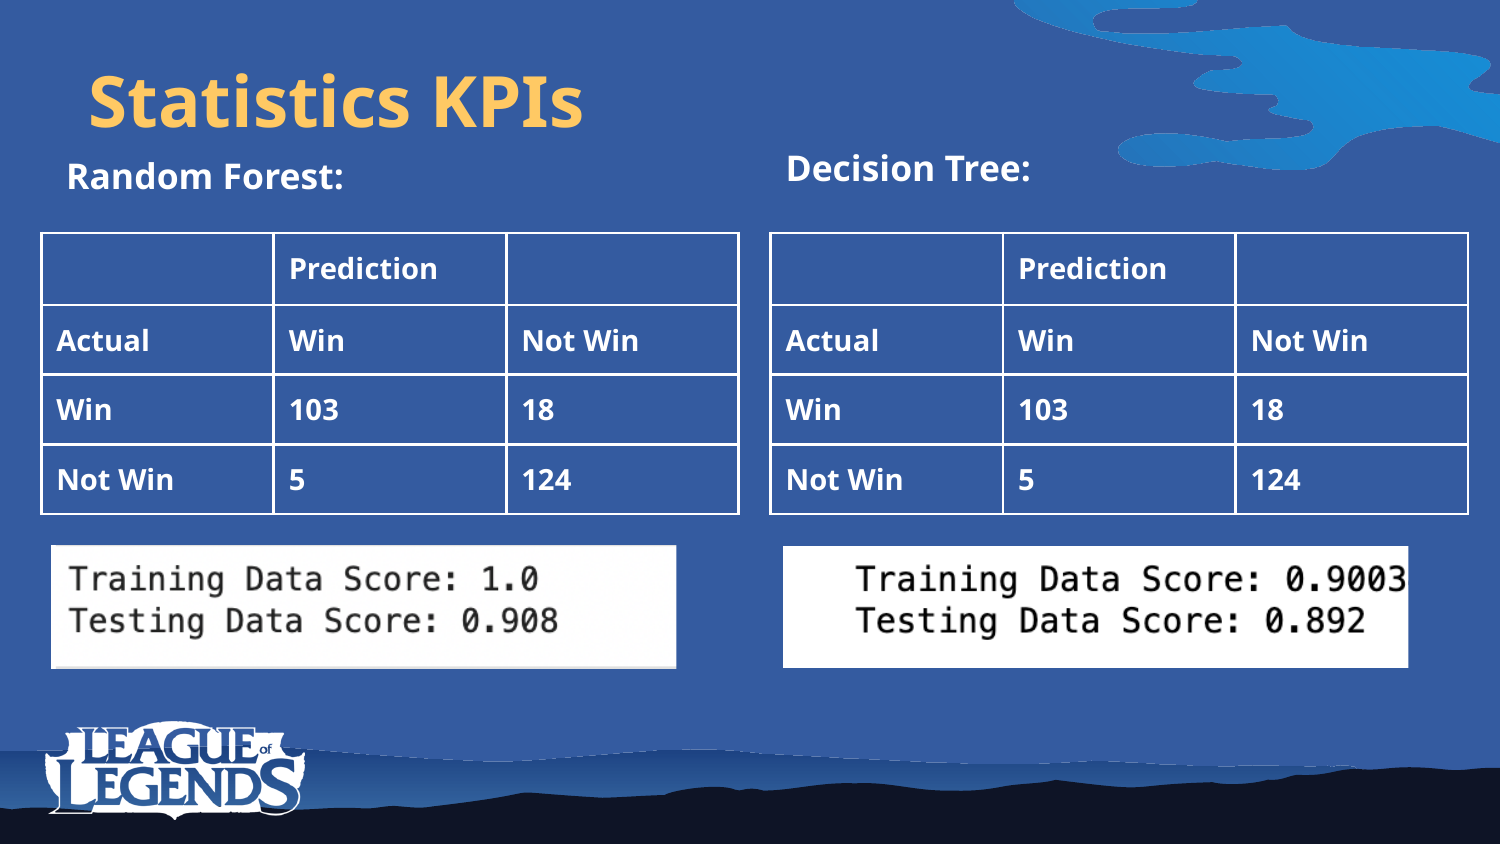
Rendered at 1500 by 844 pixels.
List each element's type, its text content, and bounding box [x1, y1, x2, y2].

title Statistics KPIs [73, 41, 1022, 138]
table_cell Actual [772, 306, 1002, 373]
subtitle Random Forest: [51, 138, 805, 212]
table_cell Not Win [772, 446, 1002, 513]
table_cell Not Win [508, 306, 737, 373]
table_cell 18 [1237, 376, 1467, 443]
table_header [772, 234, 1002, 304]
picture [782, 546, 1409, 669]
table_cell Actual [43, 306, 272, 373]
table_header [43, 234, 272, 304]
table_header [1237, 234, 1467, 304]
table_cell 5 [275, 446, 505, 513]
table_header Prediction [1004, 234, 1234, 304]
table_cell Win [1004, 306, 1234, 373]
table_header Prediction [275, 234, 505, 304]
table_cell 5 [1004, 446, 1234, 513]
table_cell Win [772, 376, 1002, 443]
table_cell Not Win [1237, 306, 1467, 373]
table_cell 103 [275, 376, 505, 443]
table_header [508, 234, 737, 304]
table_cell 124 [1237, 446, 1467, 513]
table_cell Not Win [43, 446, 272, 513]
table_cell 103 [1004, 376, 1234, 443]
table_cell Win [43, 376, 272, 443]
subtitle Decision Tree: [770, 130, 1500, 204]
table_cell Win [275, 306, 505, 373]
picture [12, 707, 337, 832]
table_cell 18 [508, 376, 737, 443]
table_cell 124 [508, 446, 737, 513]
picture [50, 545, 677, 669]
